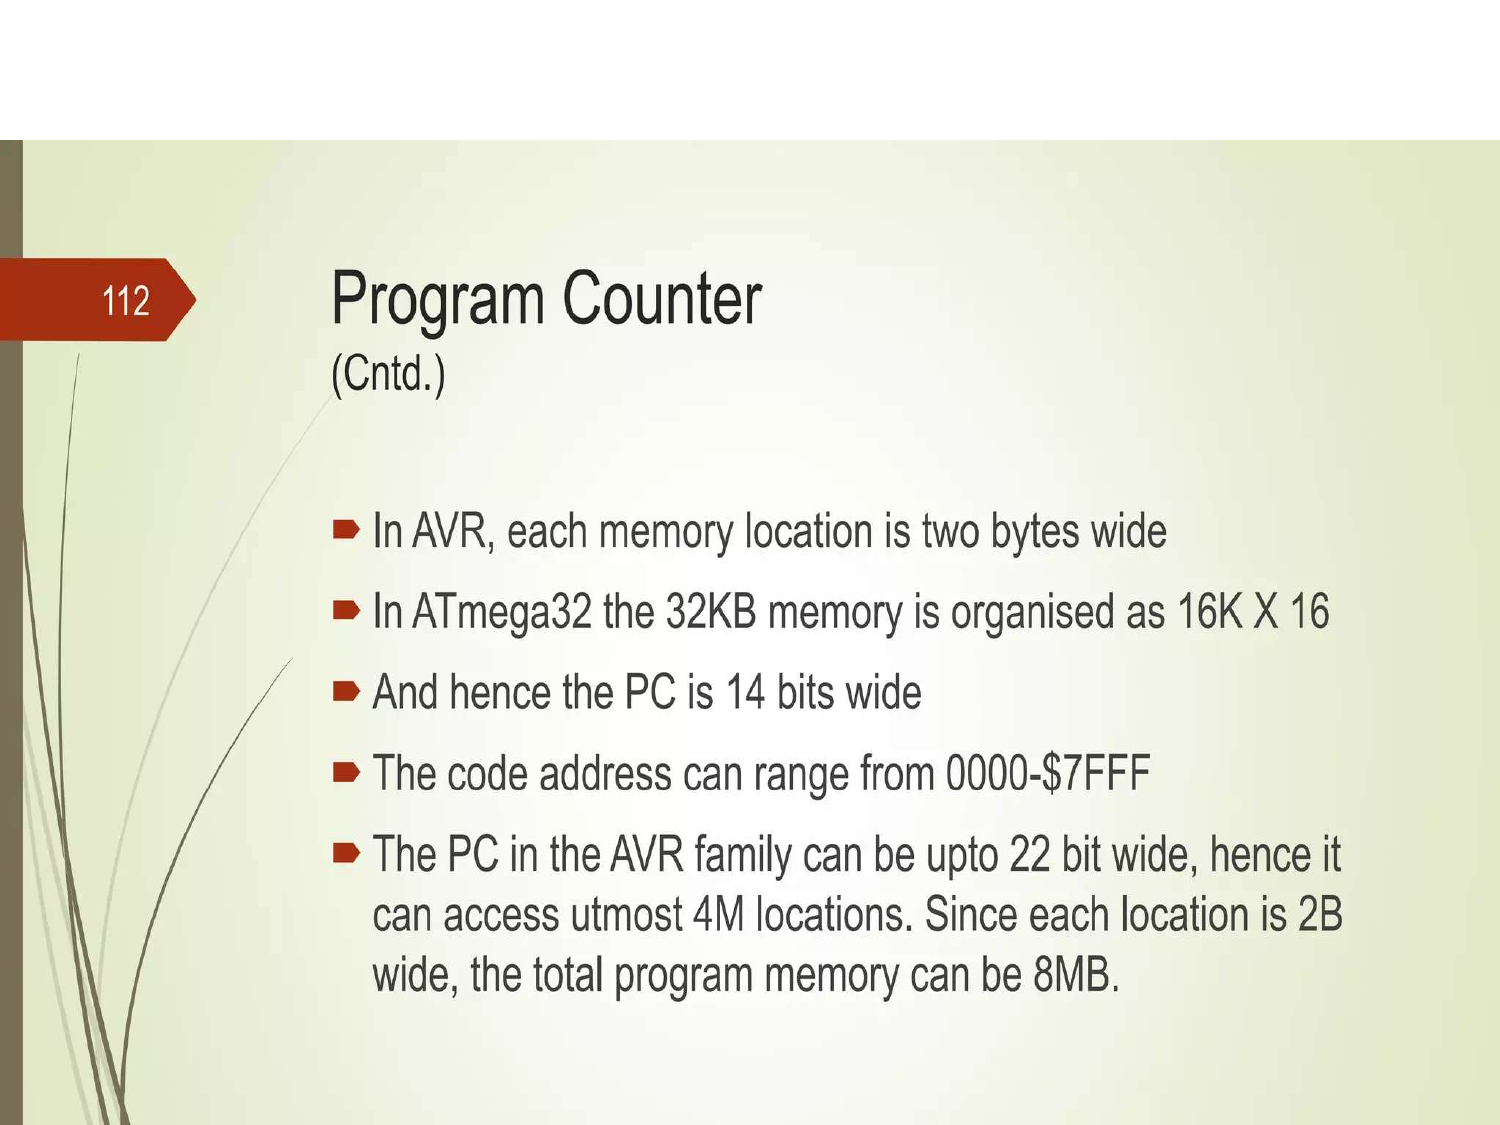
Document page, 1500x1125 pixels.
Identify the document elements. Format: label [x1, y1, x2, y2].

picture [0, 140, 1500, 1125]
